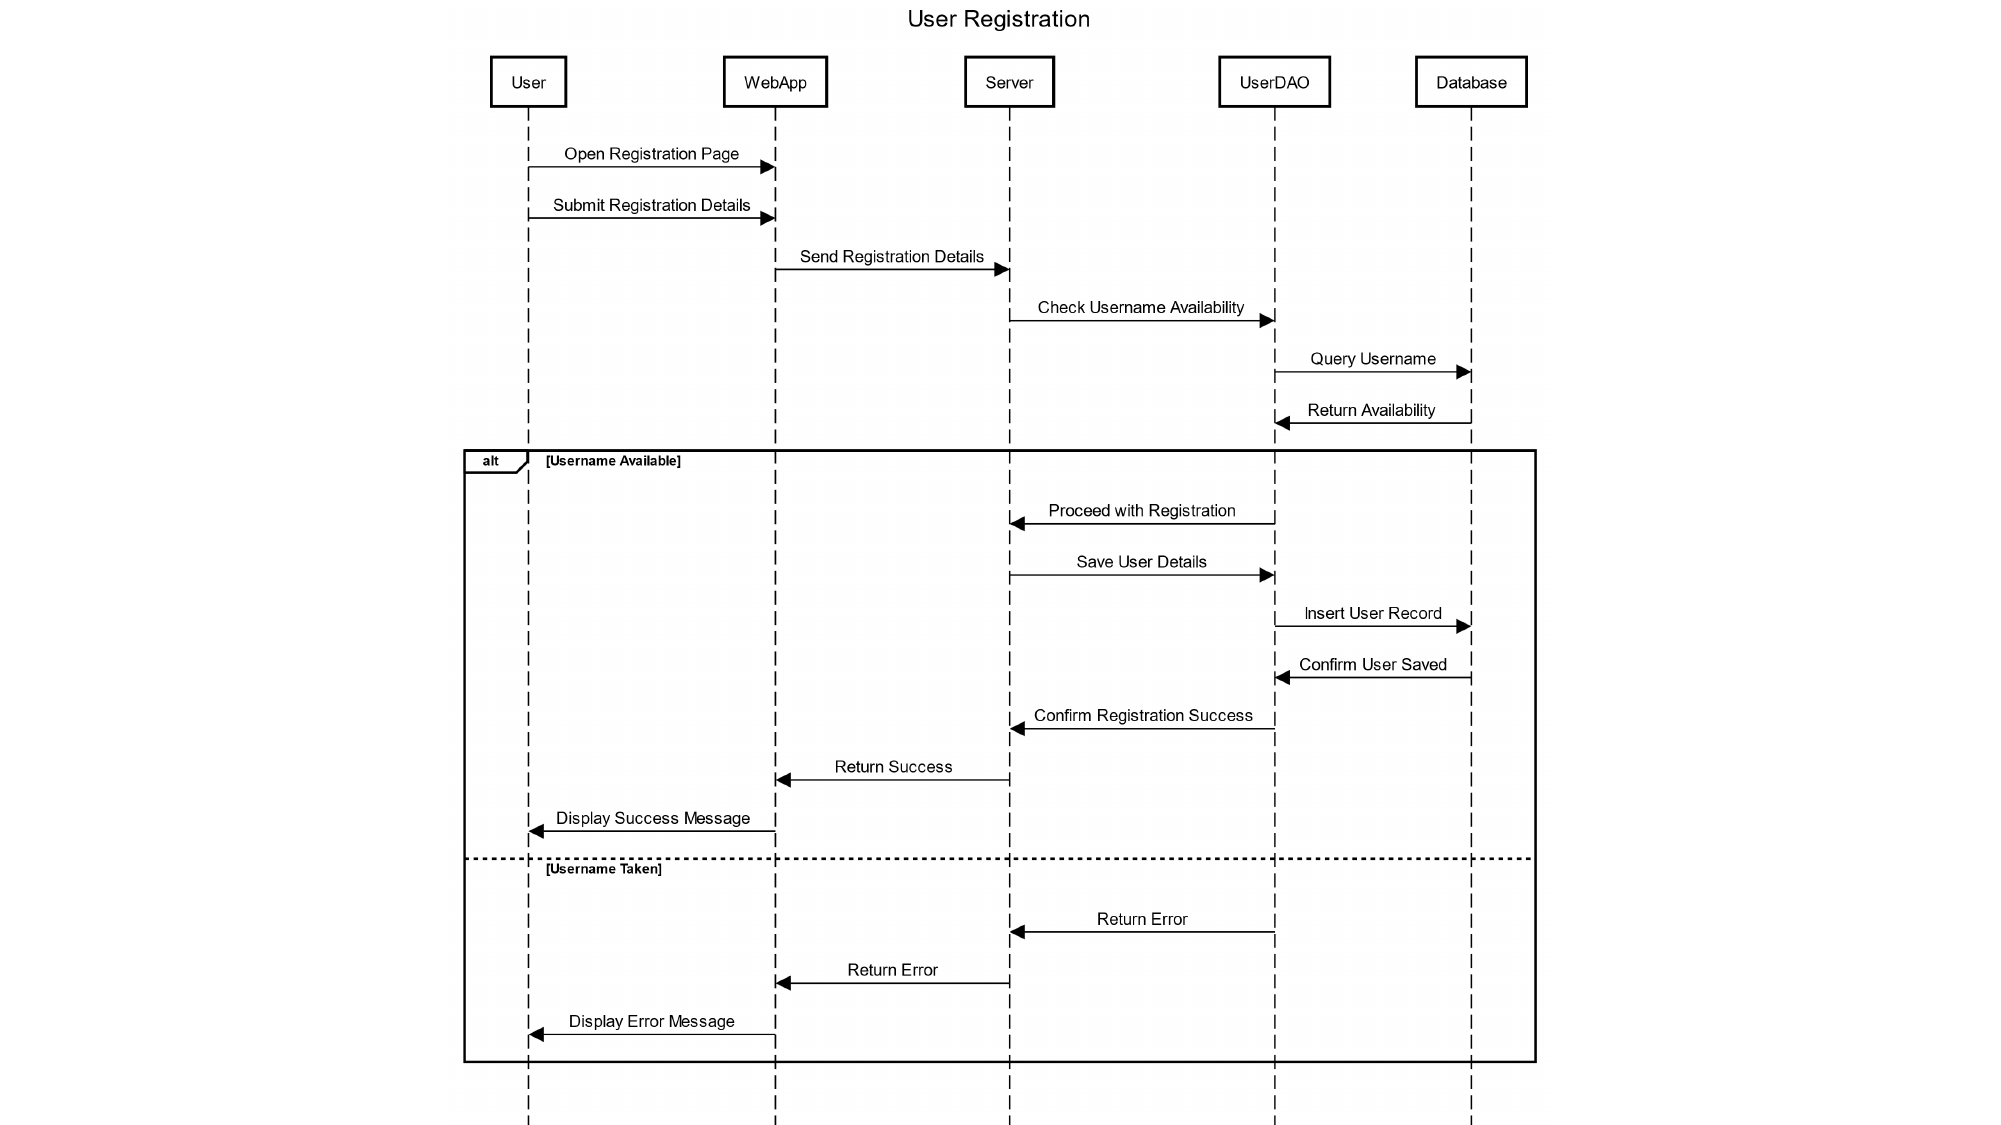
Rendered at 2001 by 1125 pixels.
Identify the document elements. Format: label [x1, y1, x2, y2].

picture [446, 0, 1554, 1125]
